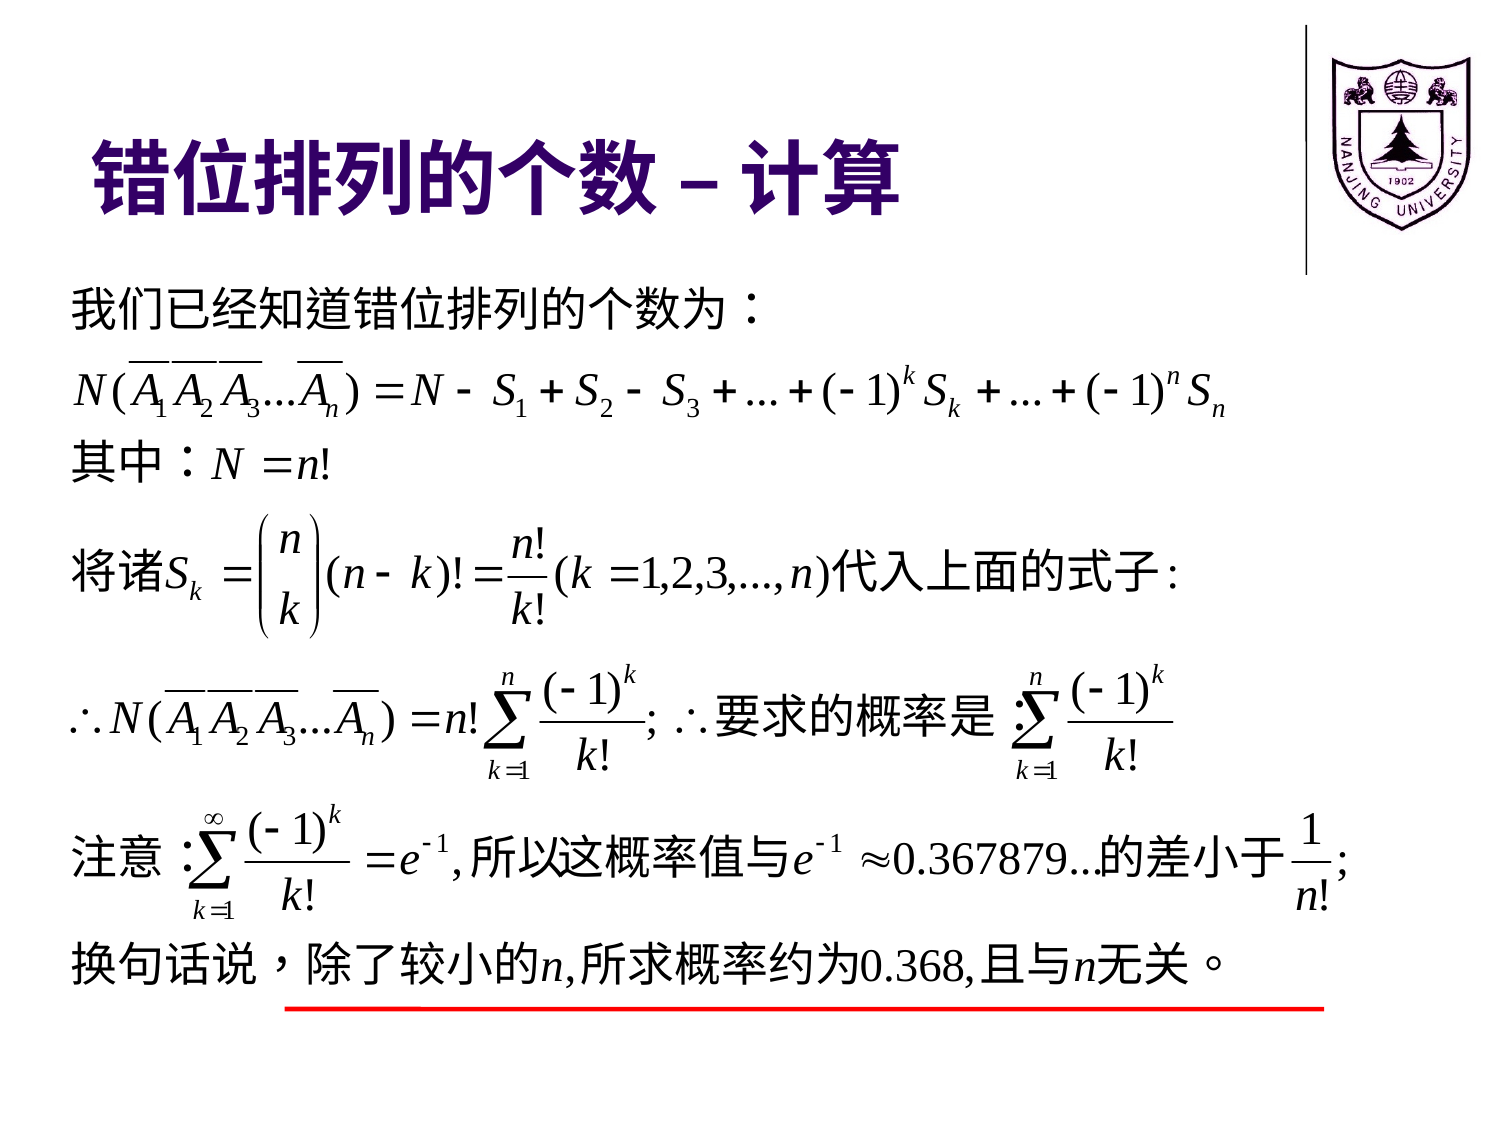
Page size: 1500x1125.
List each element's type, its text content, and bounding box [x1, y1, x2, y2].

picture [1328, 51, 1481, 235]
title 错位排列的个数 – 计算 [75, 20, 1313, 233]
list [64, 278, 1358, 1000]
